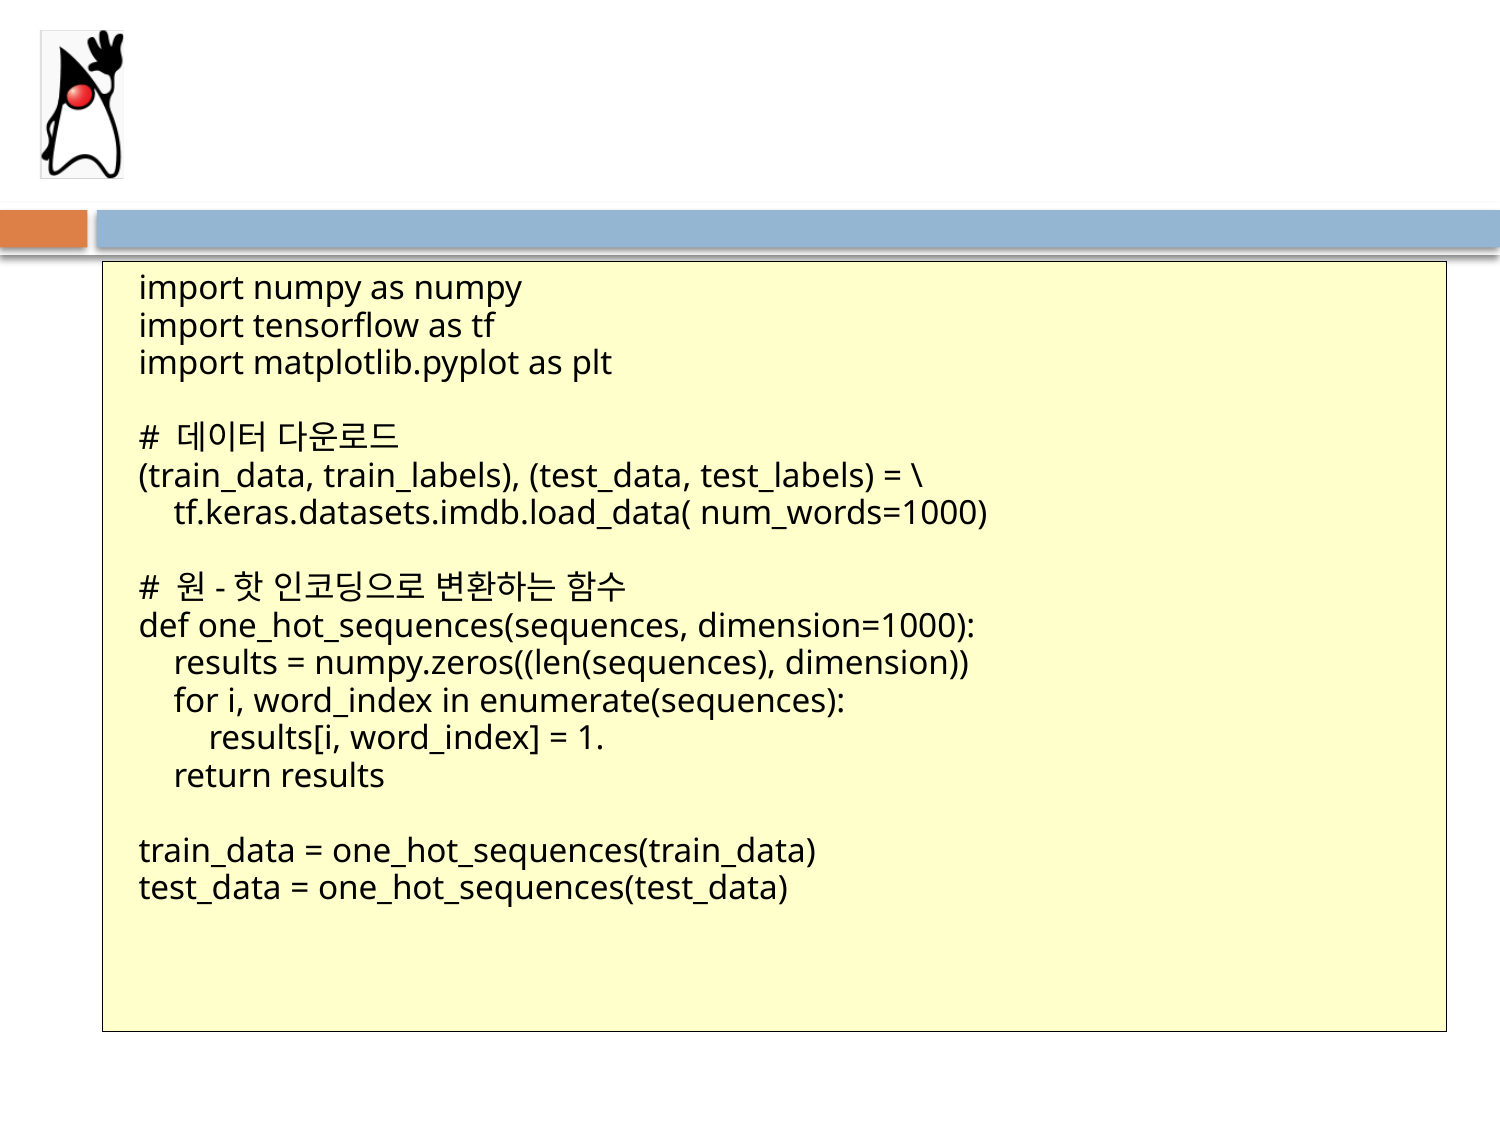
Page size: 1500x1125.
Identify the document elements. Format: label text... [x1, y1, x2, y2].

picture [39, 30, 124, 179]
text_box import numpy as numpy import tensorflow as tf import matplotlib.pyplot as plt # 데이터 다운로드 (train_data, train_labels), (test_data, test_labels) = \ tf.keras.datasets.imdb.load_data( num_words=1000) # 원-핫 인코딩으로 변환하는 함수 def one_hot_sequences(sequences, dimension=1000): results = numpy.zeros((len(sequences), dimension)) for i, word_index in enumerate(sequences): results[i, word_index] = 1. return results train_data = one_hot_sequences(train_data) test_data = one_hot_sequences(test_data) [102, 261, 1447, 1032]
